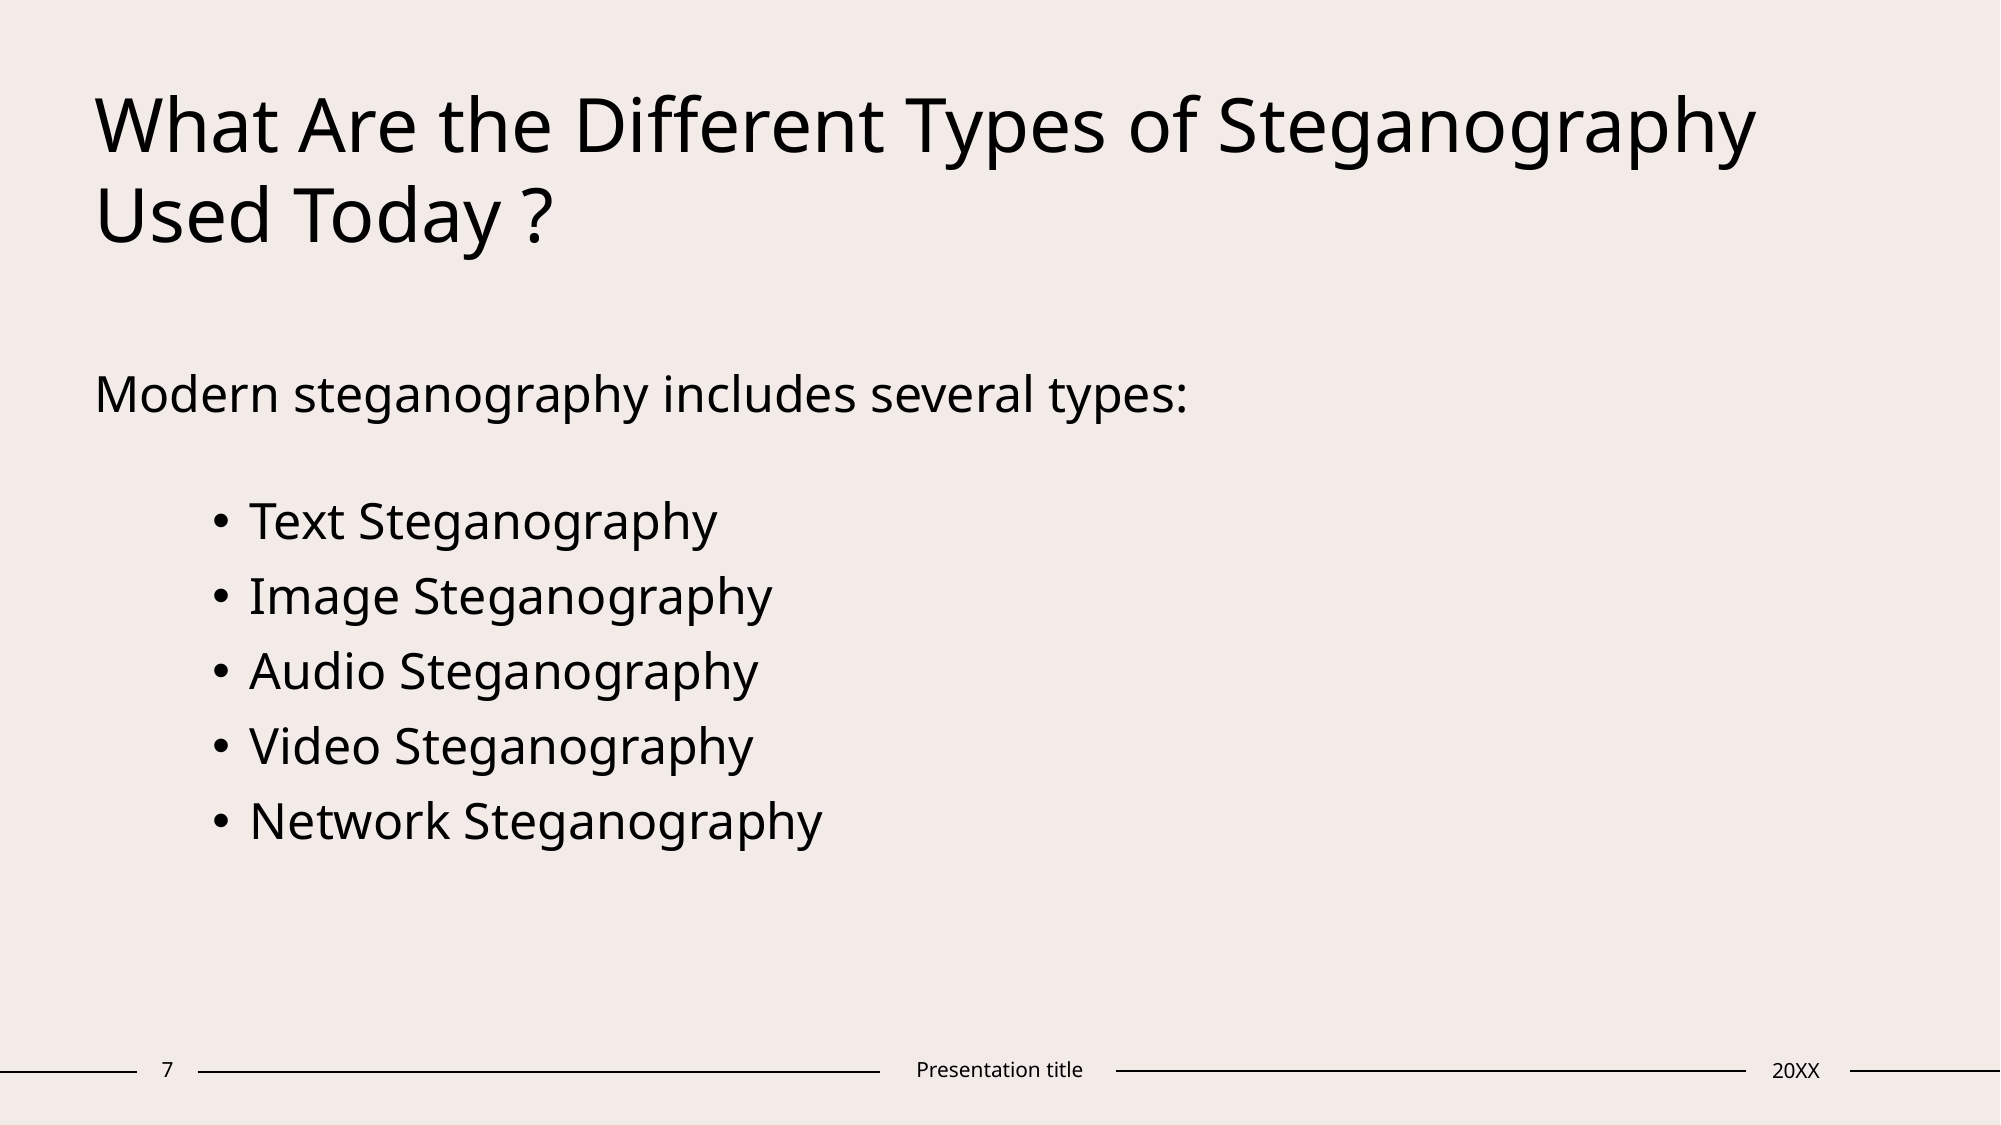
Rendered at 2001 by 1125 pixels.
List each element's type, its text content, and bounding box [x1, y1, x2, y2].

title What Are the Different Types of Steganography Used Today ? [79, 69, 1913, 237]
slide_number 7 [137, 1050, 198, 1091]
text_box Modern steganography includes several types: [79, 343, 1539, 462]
slide_number 20XX [1743, 1050, 1849, 1091]
footer Presentation title [879, 1050, 1120, 1091]
text_box Text Steganography Image Steganography Audio Steganography Video Steganography Network Steganography [197, 428, 1086, 937]
